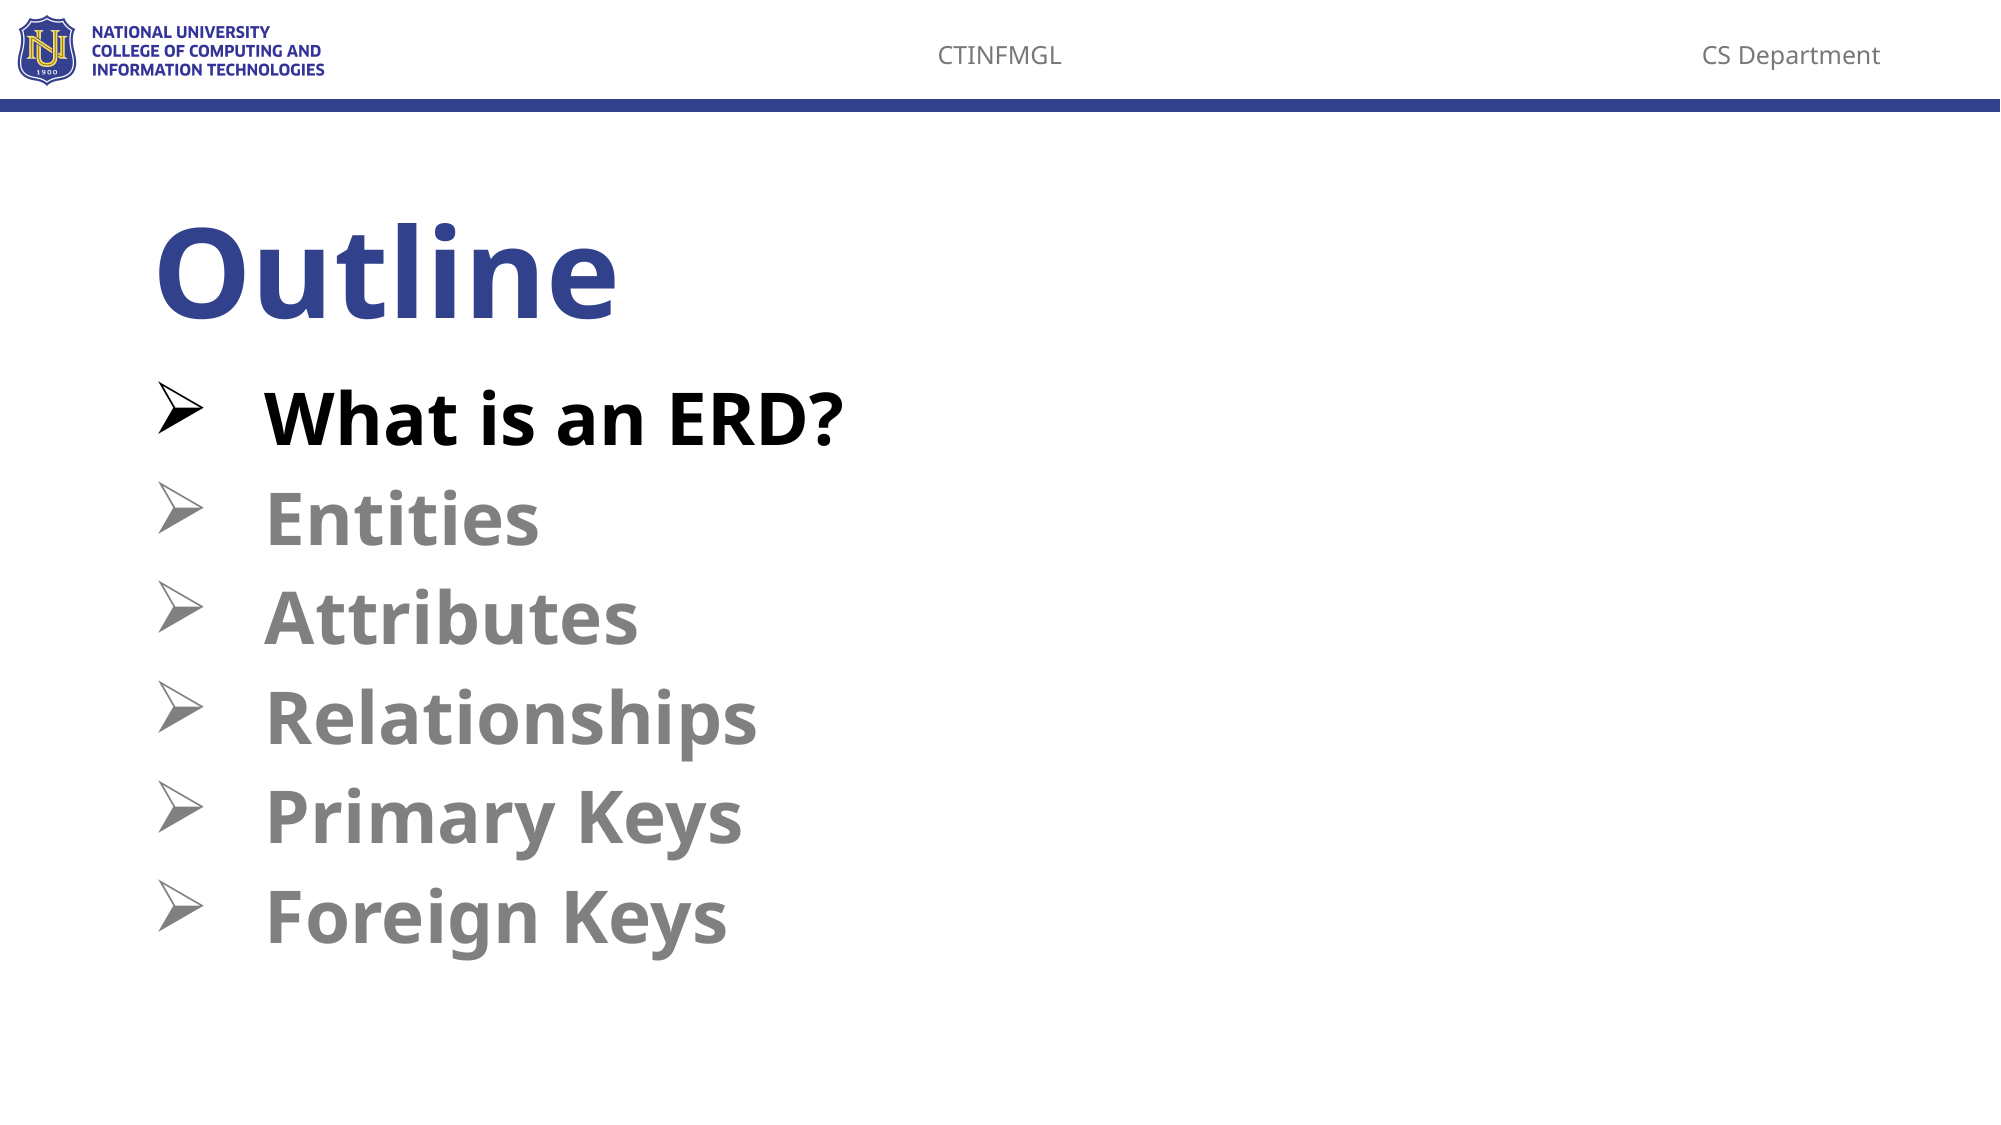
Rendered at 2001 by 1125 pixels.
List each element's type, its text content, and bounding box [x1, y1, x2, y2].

text_box Outline [137, 135, 1938, 353]
picture [0, 0, 337, 99]
text_box What is an ERD? Entities Attributes Relationships Primary Keys Foreign Keys [137, 375, 1863, 1089]
